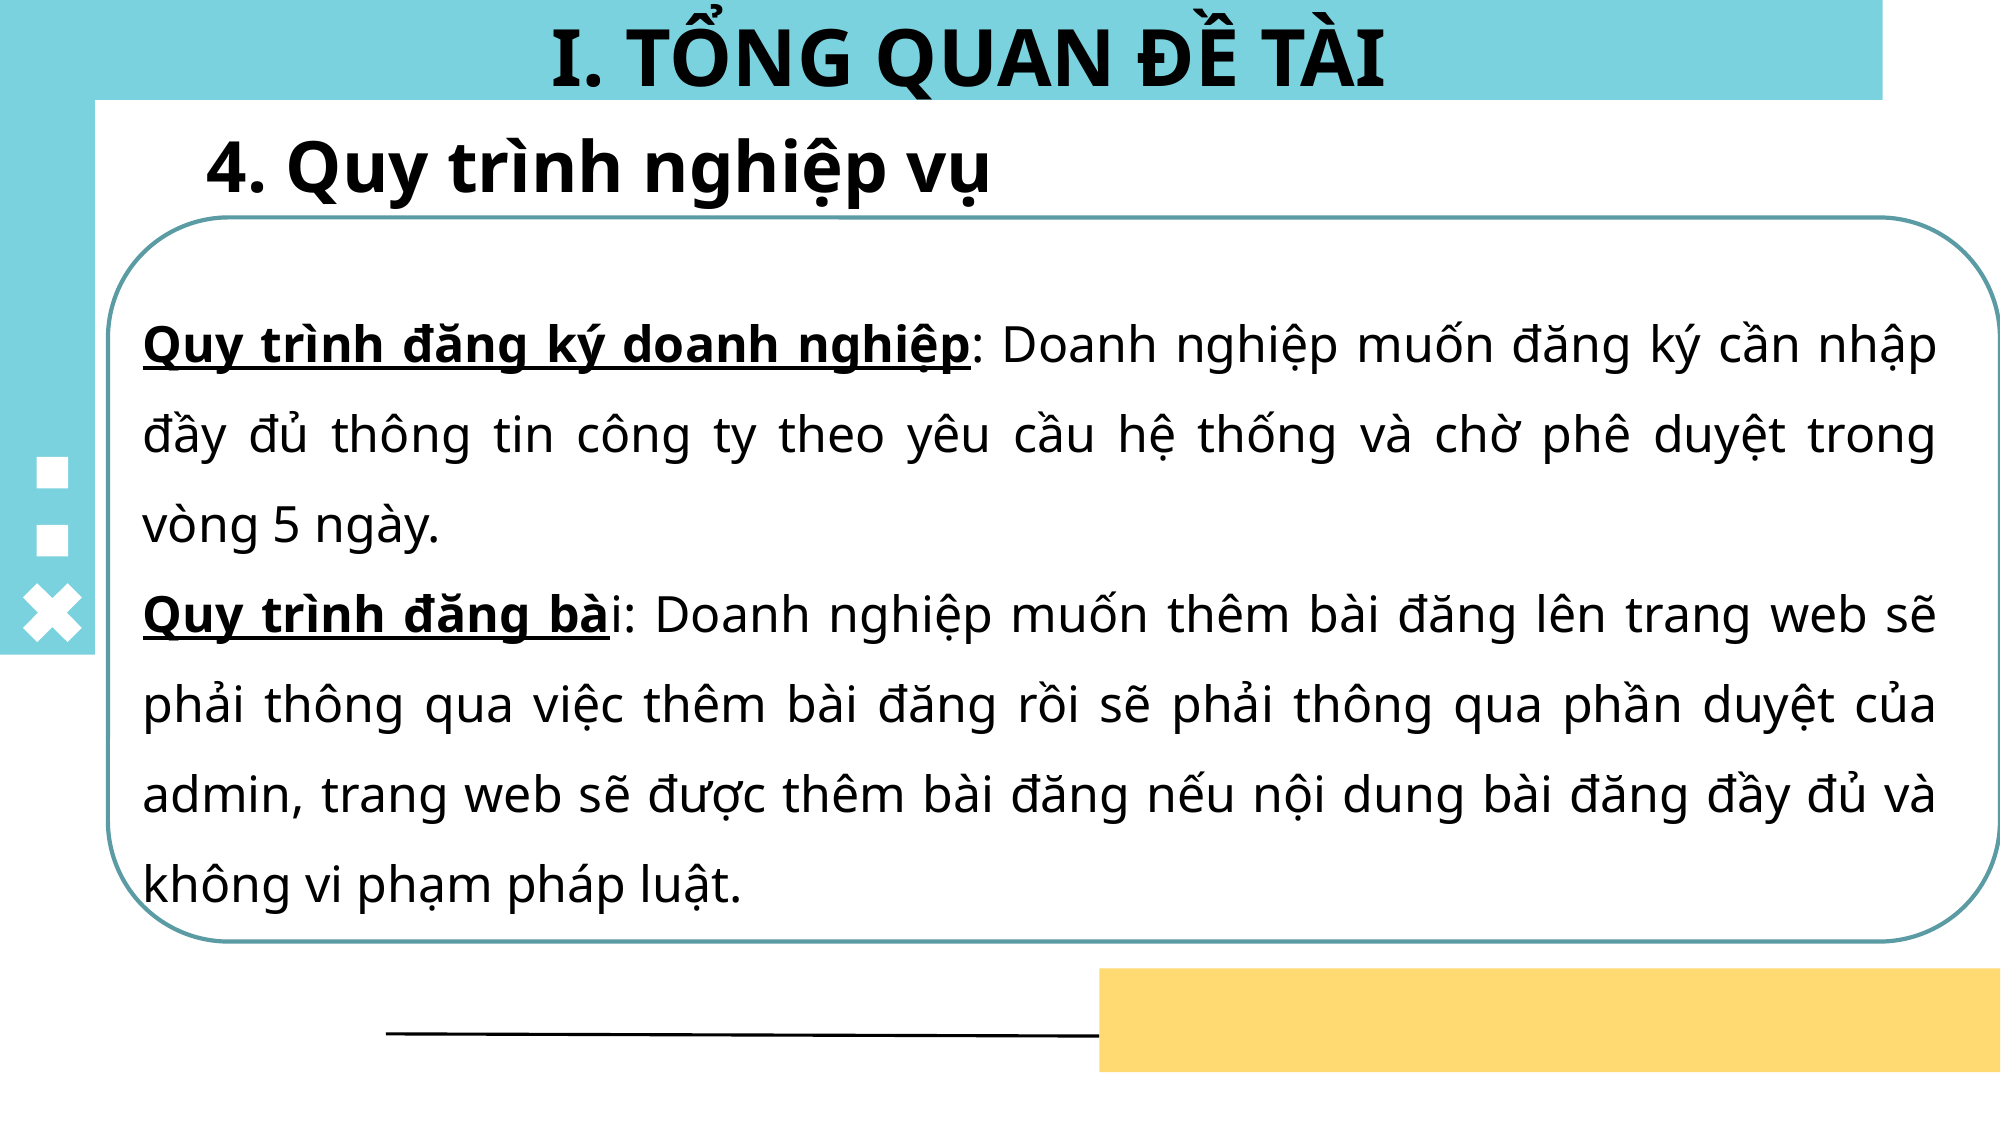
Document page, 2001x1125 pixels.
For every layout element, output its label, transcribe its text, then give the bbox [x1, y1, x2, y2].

text_box 4. Quy trình nghiệp vụ [191, 114, 1200, 214]
title I. TỔNG QUAN ĐỀ TÀI [452, 0, 1486, 113]
text_box Khi người ứng tuyển vào website đăng ký và tìm kiếm việc làm, họ sẽ tìm hiểu, tìm kiếm việc làm phù hợp với bản thân qua những bài đăng tại trang web và tiến hành đăng ký nếu tìm được việc làm ưng ý. Người ứng tuyển sẽ đăng nhập lần đầu vào hệ thống và chức năng Form ứng tuyển để thêm mới 1 hồ sơ ứng tuyển. Hệ thống sẽ tự động lưu và cập nhật số lượng bài đăng trong dữ liệu và cập nhật dữ liệu hồ sơ ứng tuyển. [105, 215, 2000, 919]
text_box Quy trình đăng ký doanh nghiệp: Doanh nghiệp muốn đăng ký cần nhập đầy đủ thông tin công ty theo yêu cầu hệ thống và chờ phê duyệt trong vòng 5 ngày. Quy trình đăng bài: Doanh nghiệp muốn thêm bài đăng lên trang web sẽ phải thông qua việc thêm bài đăng rồi sẽ phải thông qua phần duyệt của admin, trang web sẽ được thêm bài đăng nếu nội dung bài đăng đầy đủ và không vi phạm pháp luật. [127, 274, 1954, 920]
text_box Khi người ứng tuyển vào website đăng ký và tìm kiếm việc làm, họ sẽ tìm hiểu, tìm kiếm việc làm phù hợp với bản thân qua những bài đăng tại trang web và tiến hành đăng ký nếu tìm được việc làm ưng ý. Người ứng tuyển sẽ đăng nhập lần đầu vào hệ thống và chức năng Form ứng tuyển để thêm mới 1 hồ sơ ứng tuyển. Hệ thống sẽ tự động lưu và cập nhật số lượng bài đăng trong dữ liệu và cập nhật dữ liệu hồ sơ ứng tuyển. [156, 920, 1952, 944]
